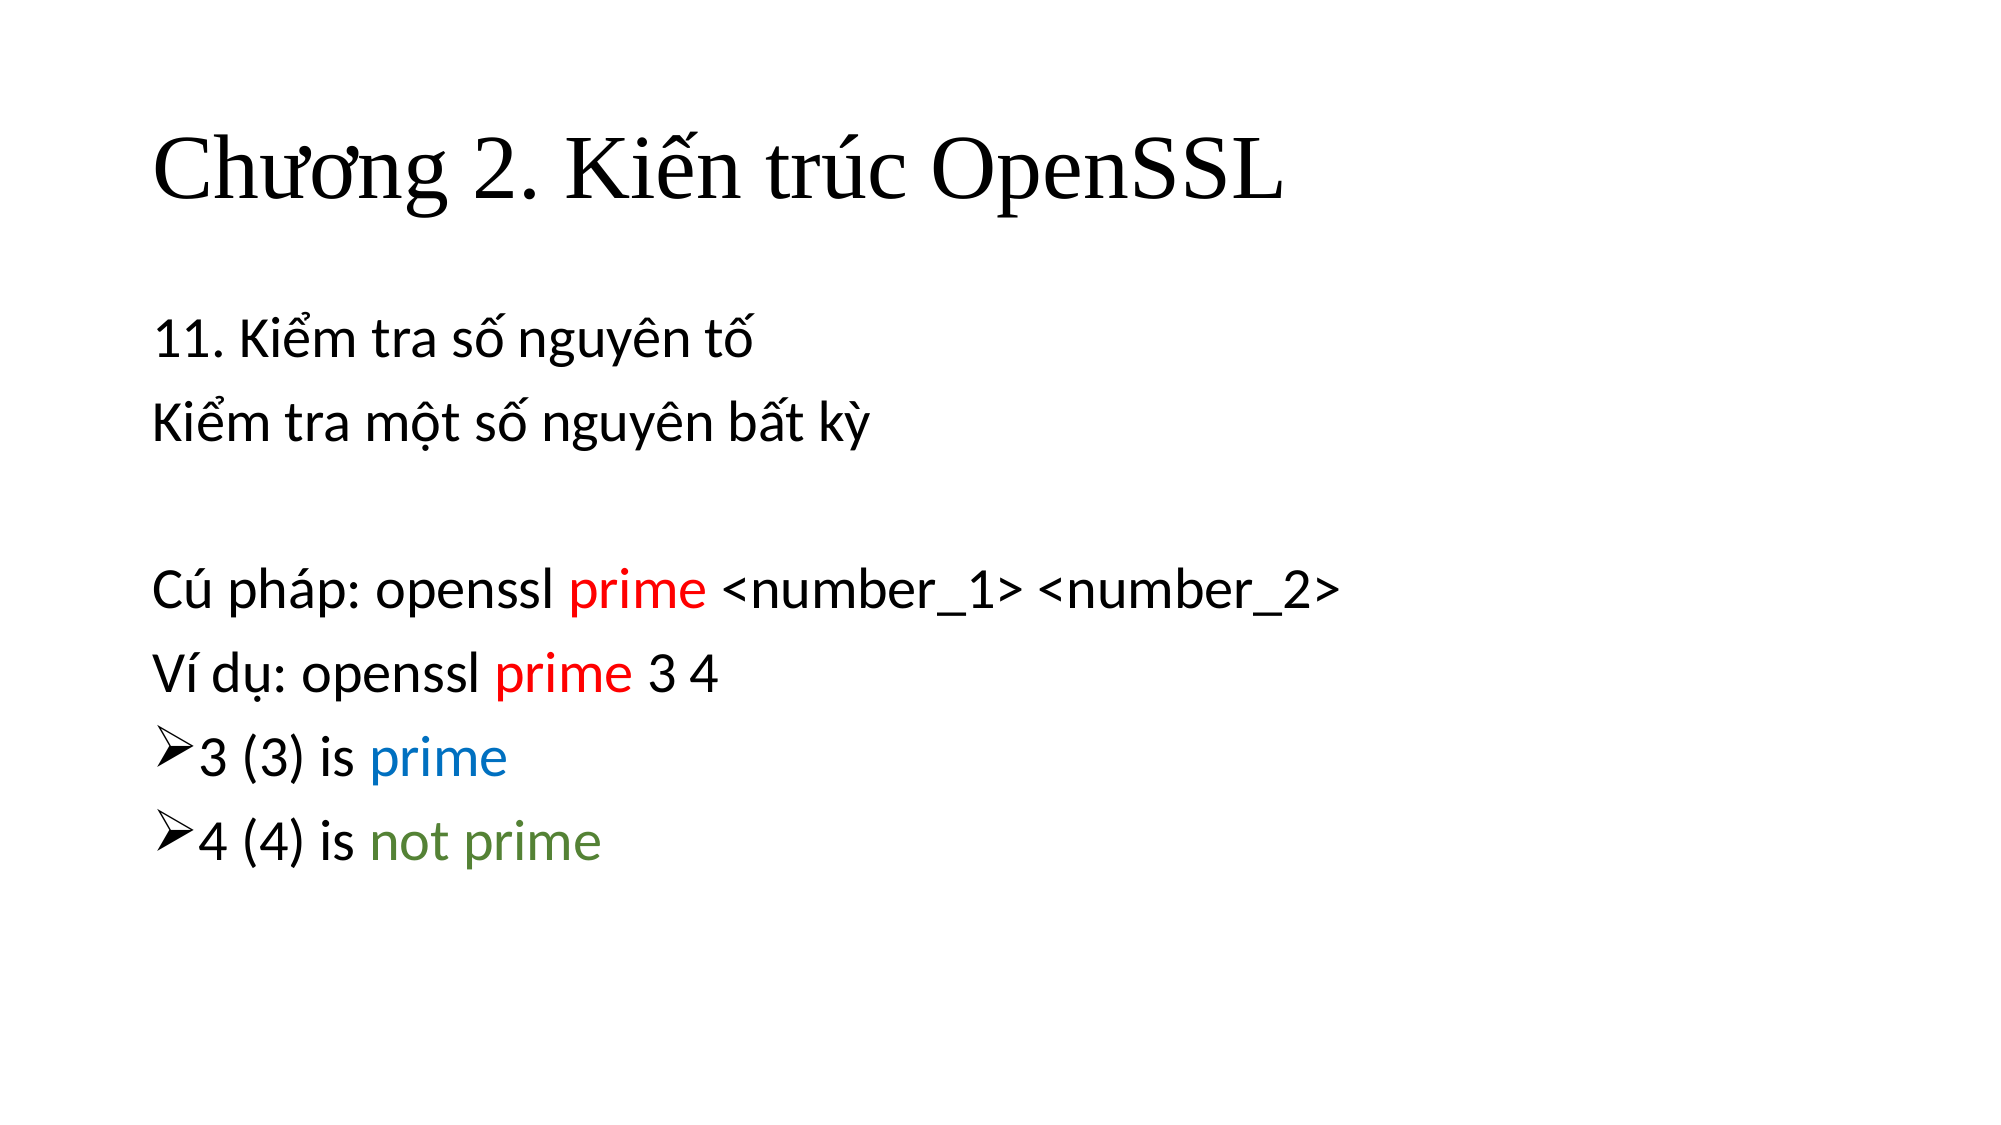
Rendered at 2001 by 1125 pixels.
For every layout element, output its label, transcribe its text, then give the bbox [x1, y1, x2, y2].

title Chương 2. Kiến trúc OpenSSL [137, 59, 1863, 278]
list 11. Kiểm tra số nguyên tố Kiểm tra một số nguyên bất kỳ Cú pháp: openssl prime <number_1> <number_2> Ví dụ: openssl prime 3 4 3 (3) is prime 4 (4) is not prime [137, 299, 1889, 1014]
